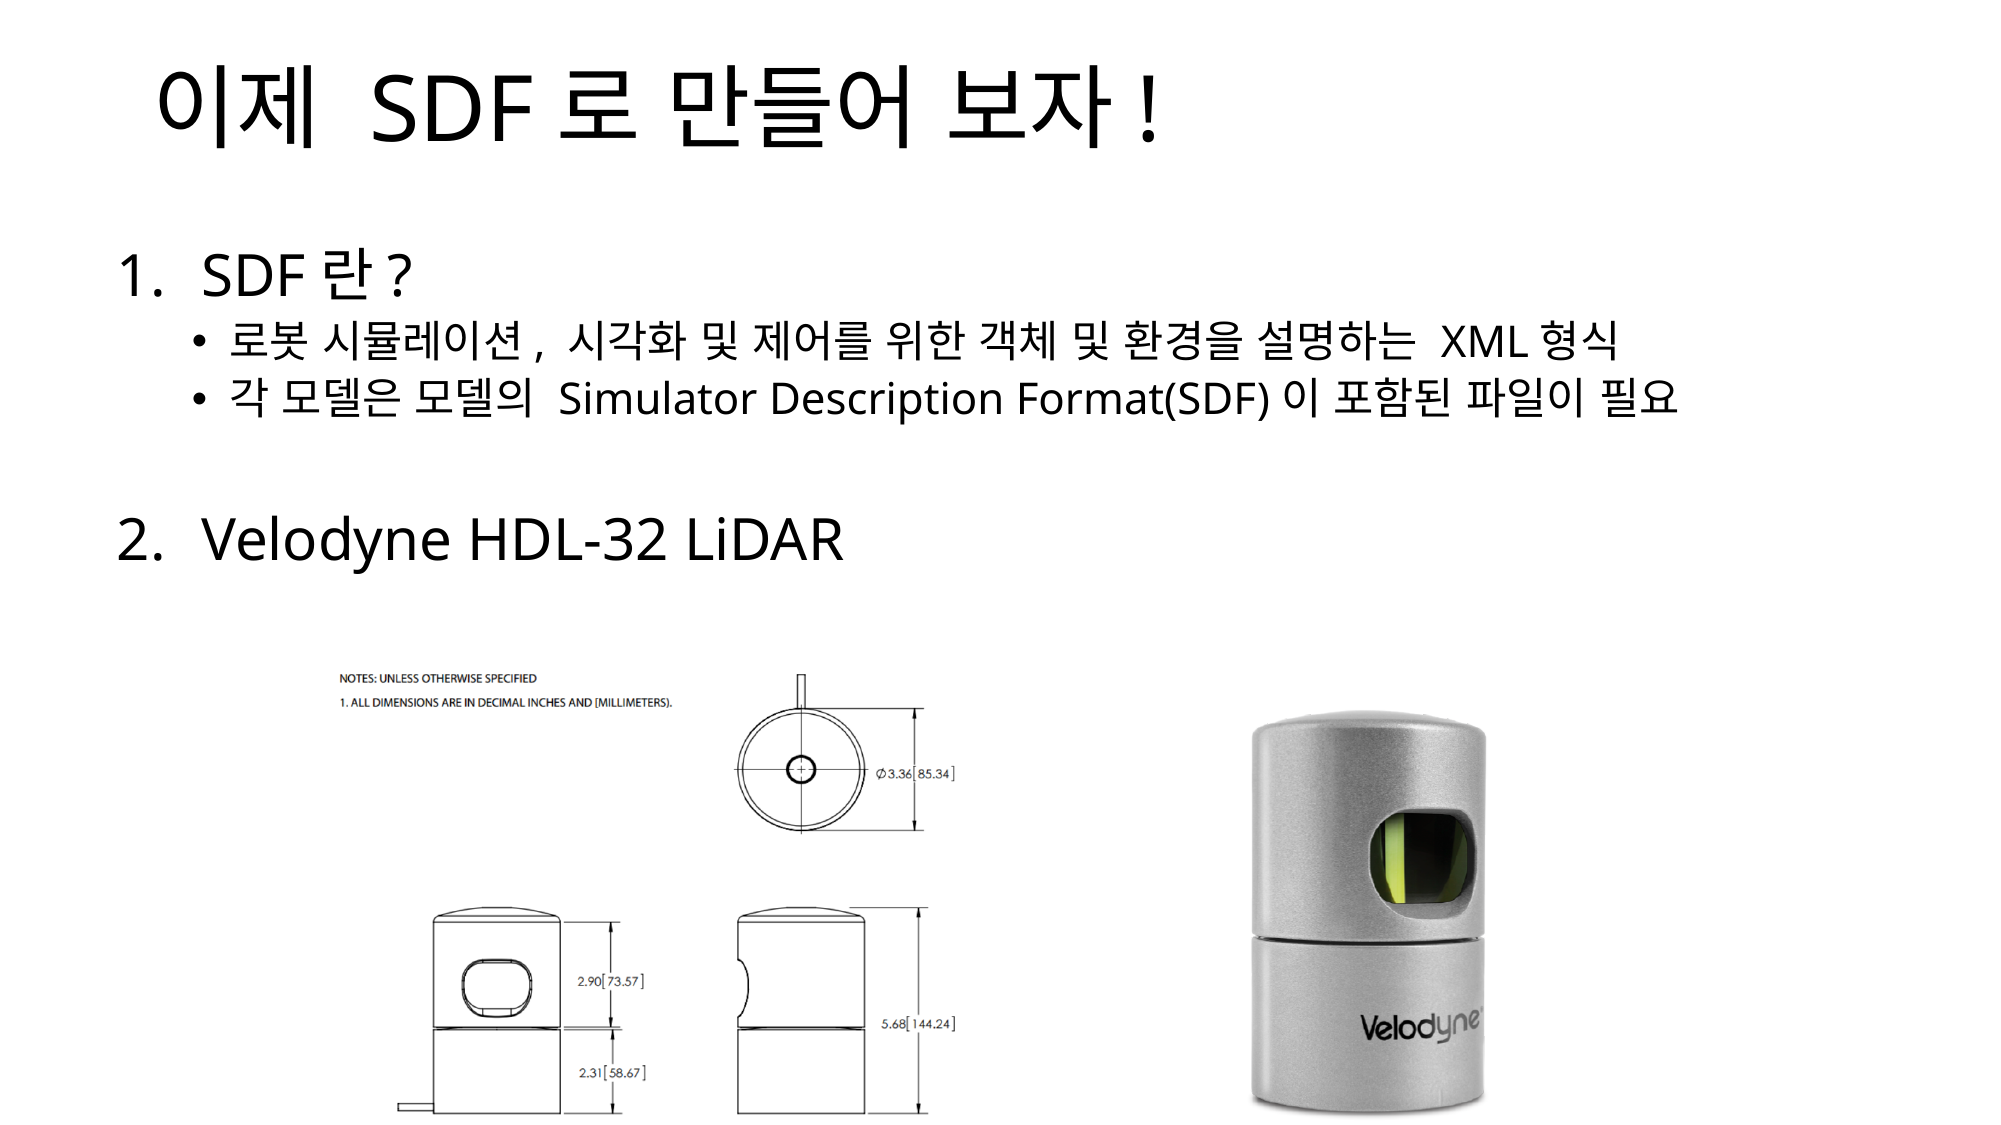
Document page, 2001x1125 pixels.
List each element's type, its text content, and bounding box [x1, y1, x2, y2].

list SDF란? 로봇 시뮬레이션, 시각화 및 제어를 위한 객체 및 환경을 설명하는 XML형식 각 모델은 모델의 Simulator Description Format(SDF)이 포함된 파일이 필요 Velodyne HDL-32 LiDAR [101, 238, 1935, 582]
picture [336, 667, 957, 1125]
picture [1037, 705, 1659, 1125]
title 이제 SDF로 만들어 보자! [137, 3, 1863, 221]
